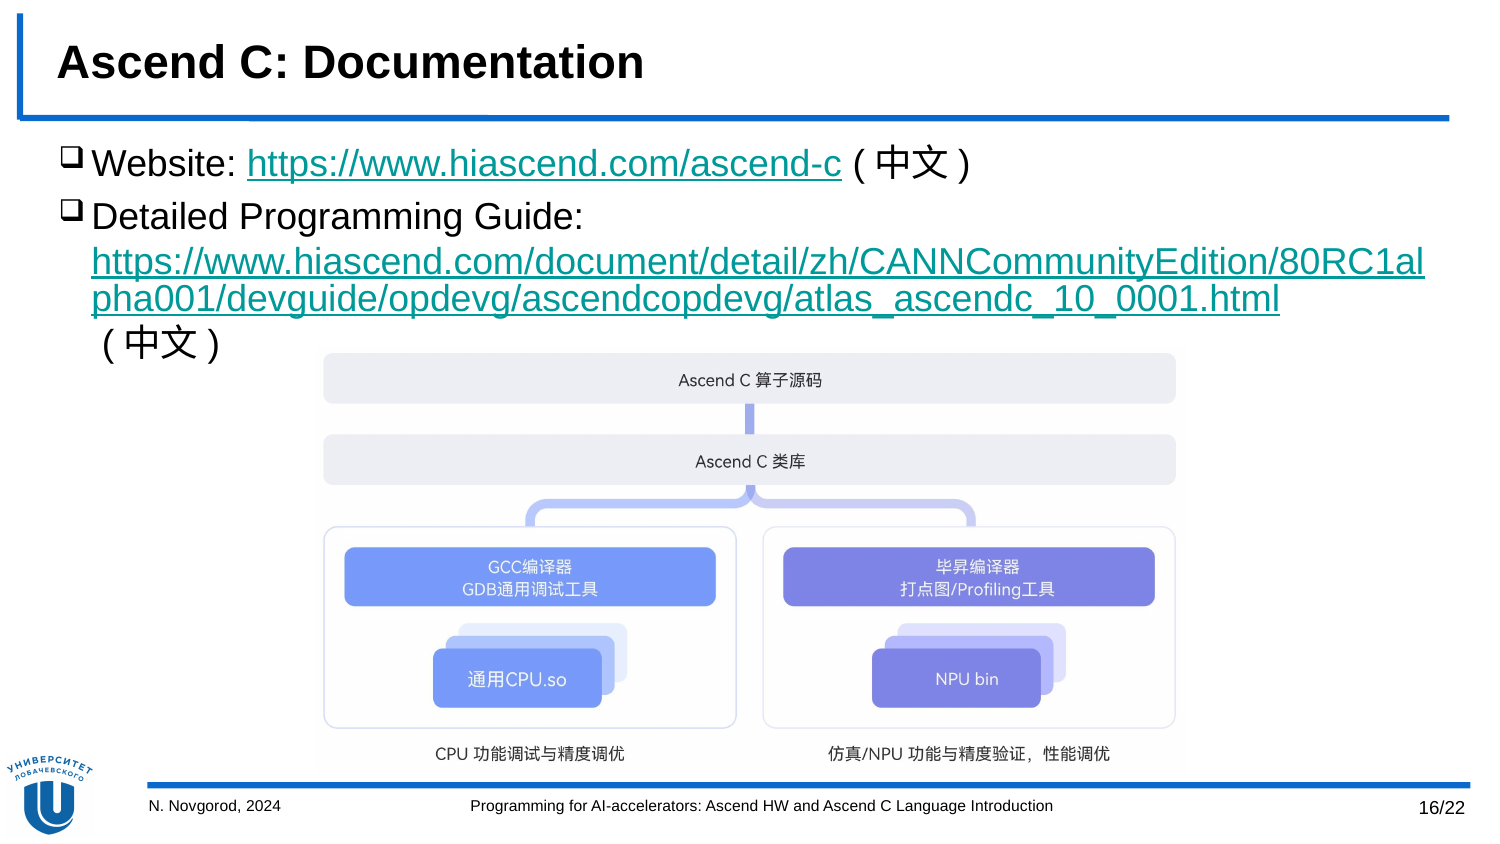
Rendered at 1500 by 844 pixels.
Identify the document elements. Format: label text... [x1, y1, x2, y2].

title Ascend C: Documentation [41, 25, 1475, 95]
list Website: https://www.hiascend.com/ascend-c (中文) Detailed Programming Guide: https://www.hiascend.com/document/detail/zh/CANNCommunityEdition/80RC1alpha001/devguide/opdevg/ascendcopdevg/atlas_ascendc_10_0001.html (中文) [43, 131, 1459, 774]
slide_number 16/22 [1338, 788, 1481, 844]
picture [314, 346, 1186, 774]
footer Programming for AI-accelerators: Ascend HW and Ascend C Language Introduction [455, 788, 1329, 844]
slide_number N. Novgorod, 2024 [133, 788, 445, 844]
picture [5, 755, 94, 836]
